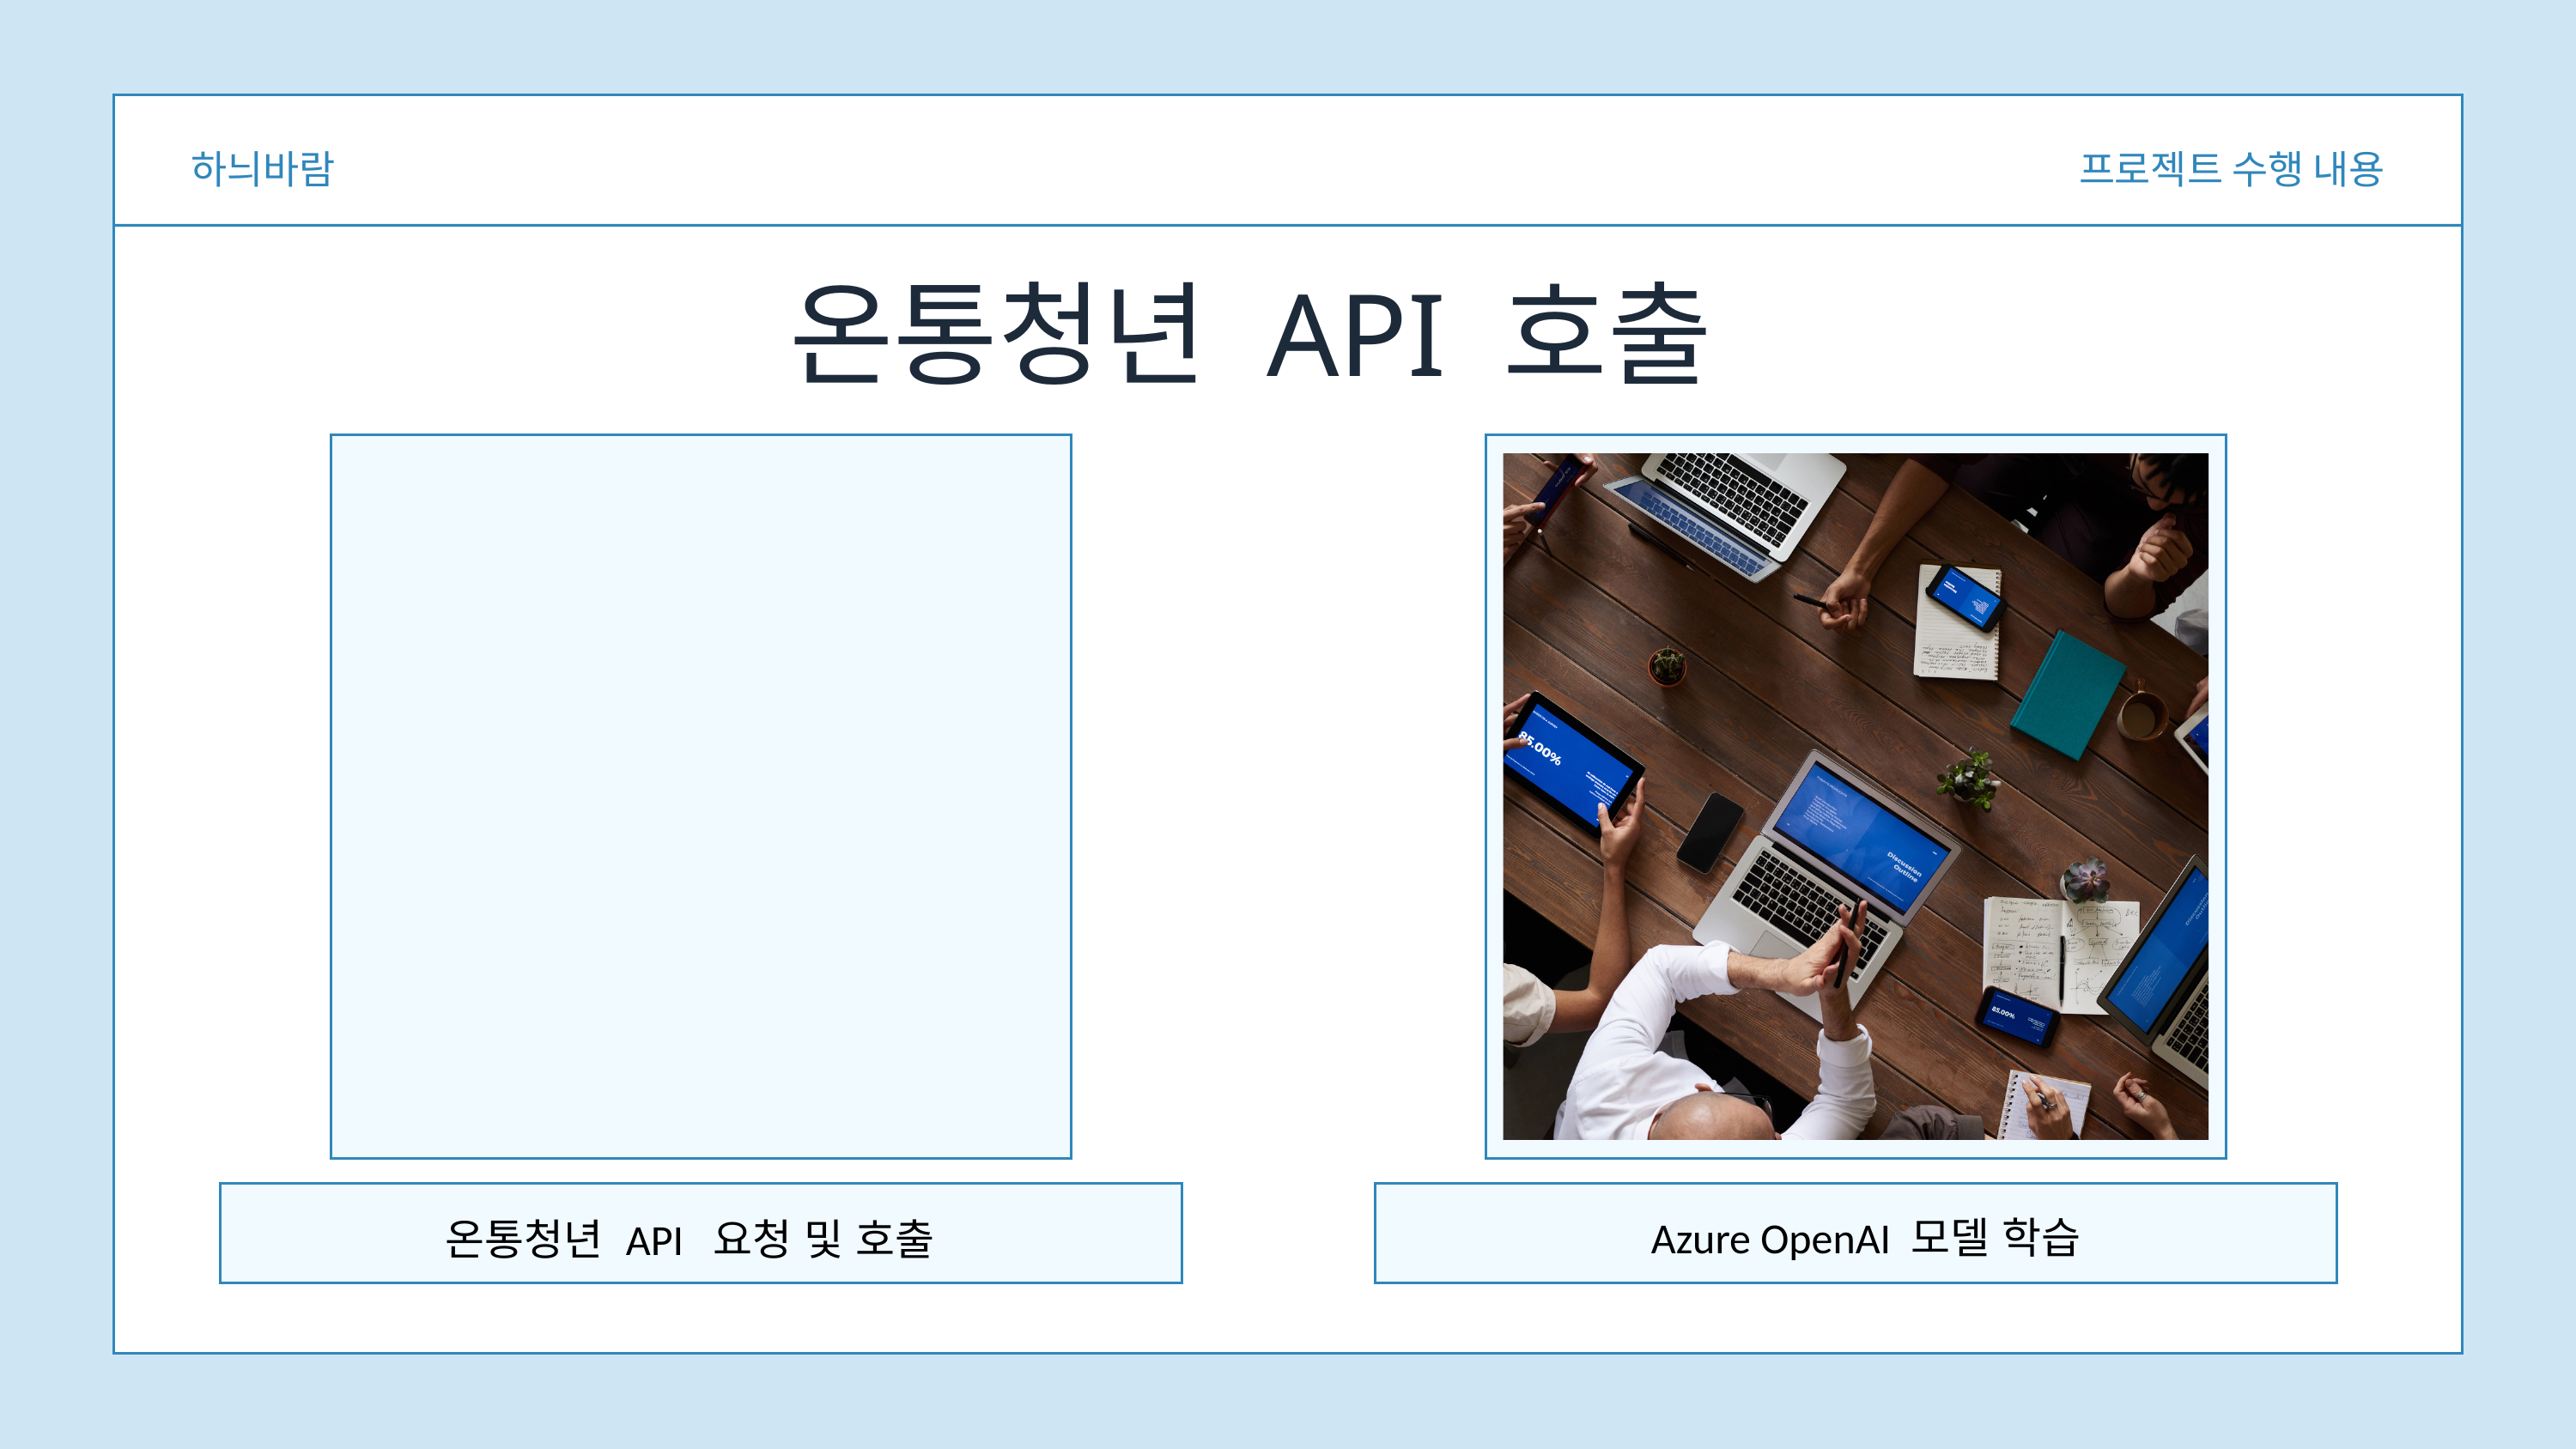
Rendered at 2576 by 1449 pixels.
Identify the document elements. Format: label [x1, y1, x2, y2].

text_box [113, 94, 2463, 1354]
text_box [219, 434, 1182, 1283]
text_box [1374, 434, 2337, 1283]
